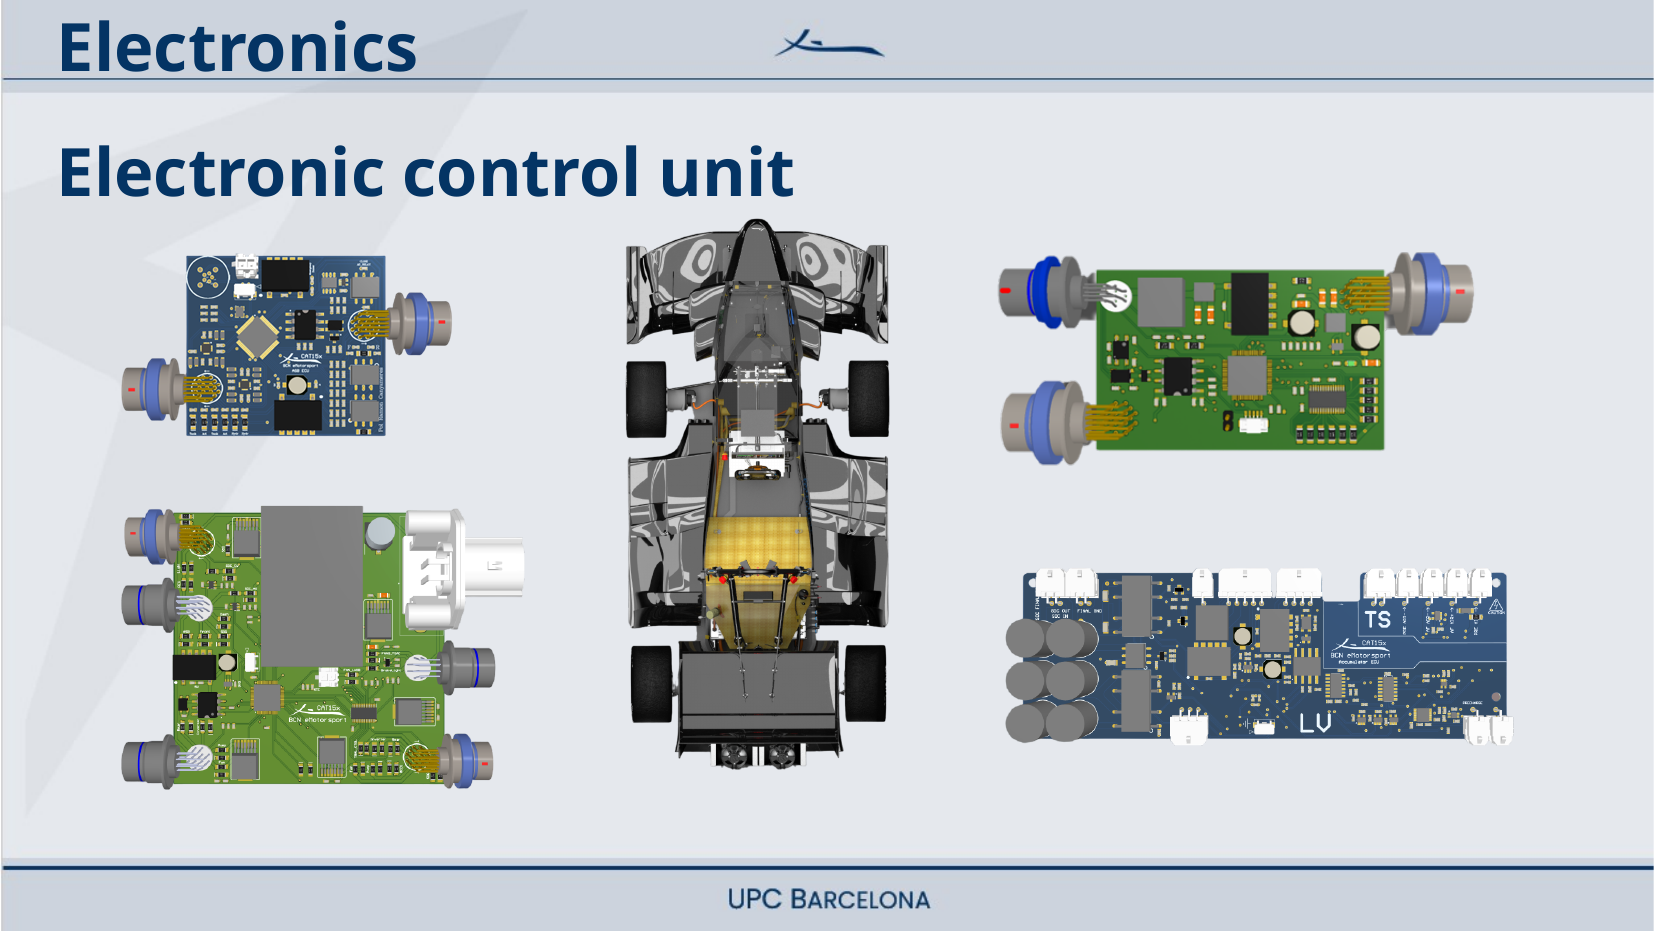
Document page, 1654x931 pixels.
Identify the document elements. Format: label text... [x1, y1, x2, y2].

picture [0, 0, 1654, 931]
text_box Electronics [41, 0, 1468, 99]
text_box Electronic control unit [41, 123, 841, 226]
